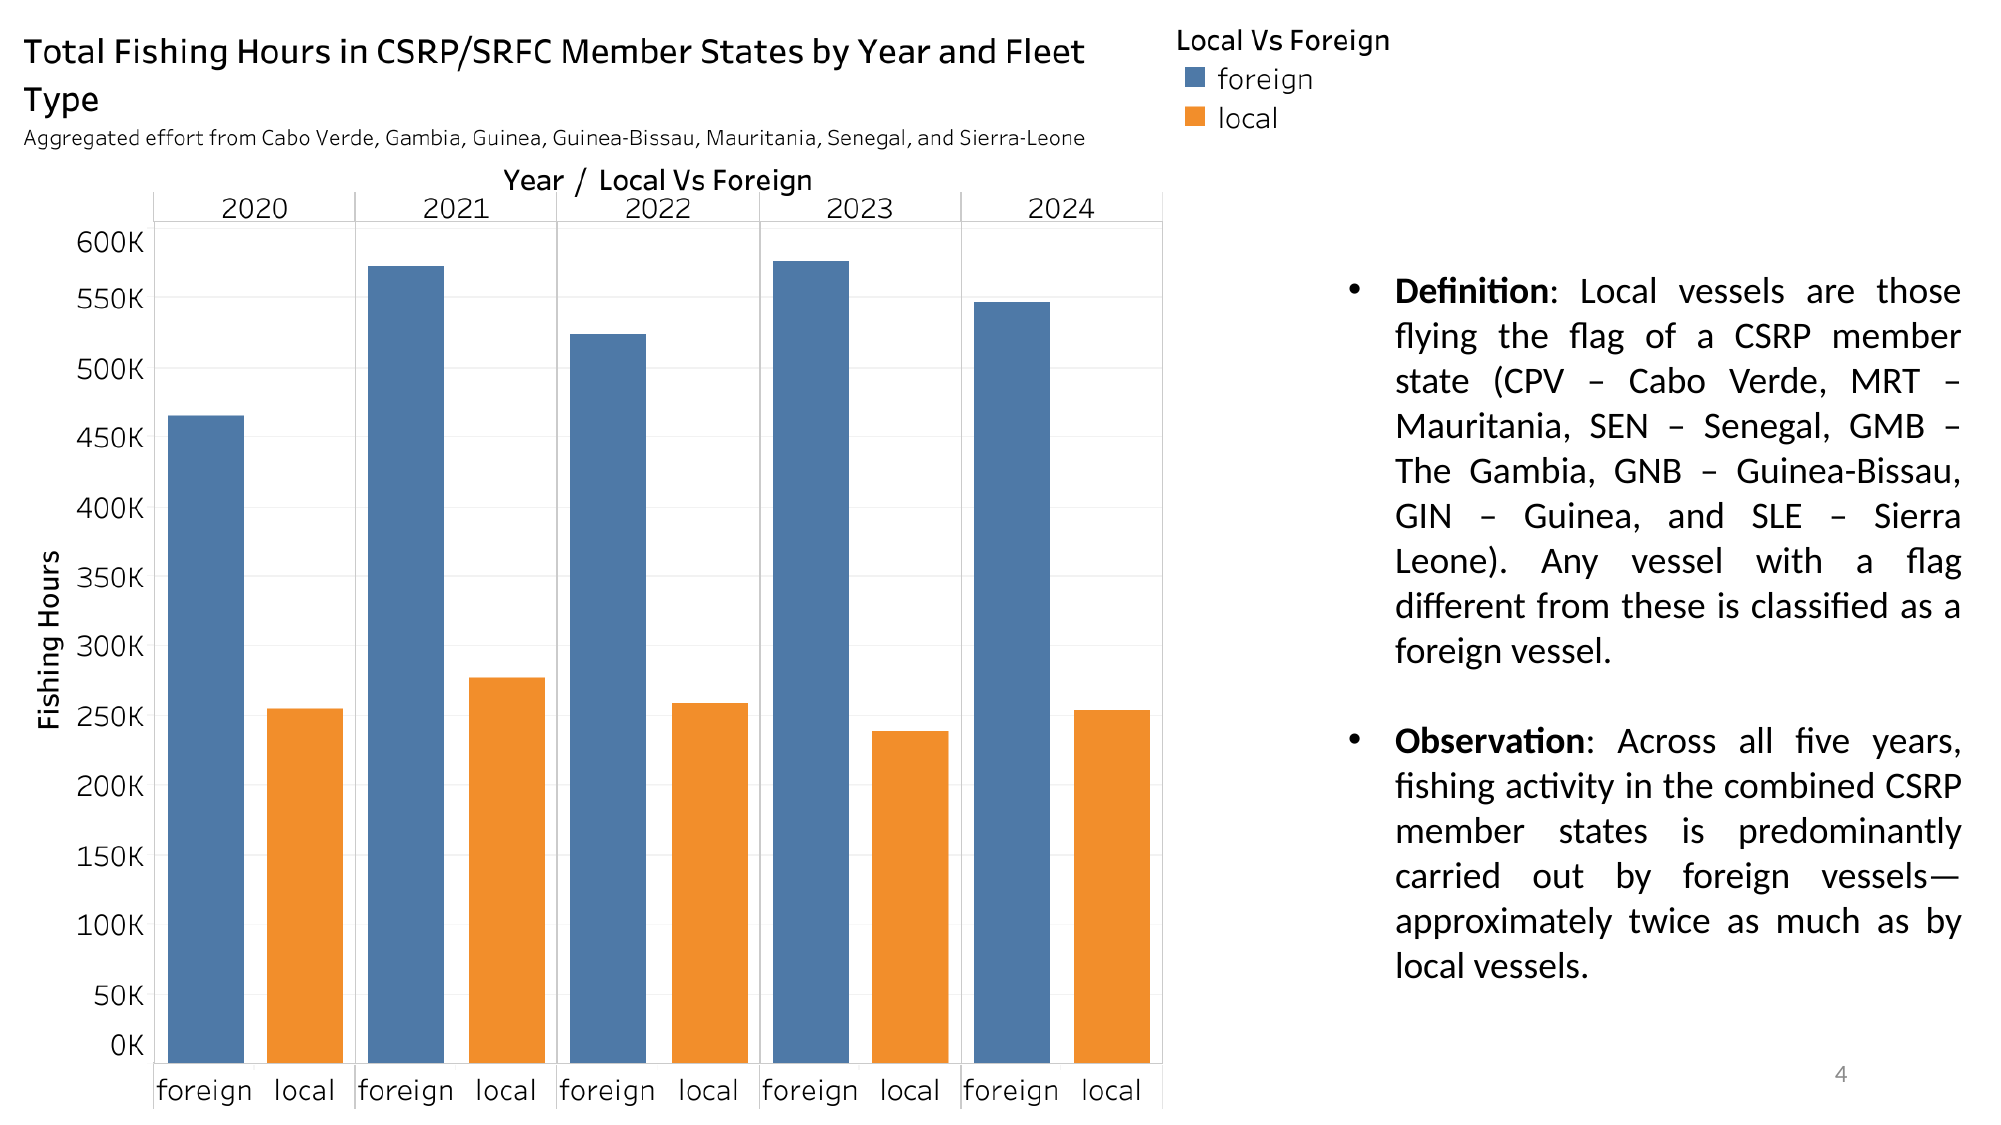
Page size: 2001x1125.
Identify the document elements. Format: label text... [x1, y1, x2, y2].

picture [0, 0, 1407, 1125]
slide_number 4 [1412, 1042, 1863, 1103]
text_box Definition: Local vessels are those flying the flag of a CSRP member state (CPV – Cabo Verde, MRT – Mauritania, SEN – Senegal, GMB – The Gambia, GNB – Guinea-Bissau, GIN – Guinea, and SLE – Sierra Leone). Any vessel with a flag different from these is classified as a foreign vessel. Observation: Across all five years, fishing activity in the combined CSRP member states is predominantly carried out by foreign vessels—approximately twice as much as by local vessels. [1407, 168, 1978, 994]
